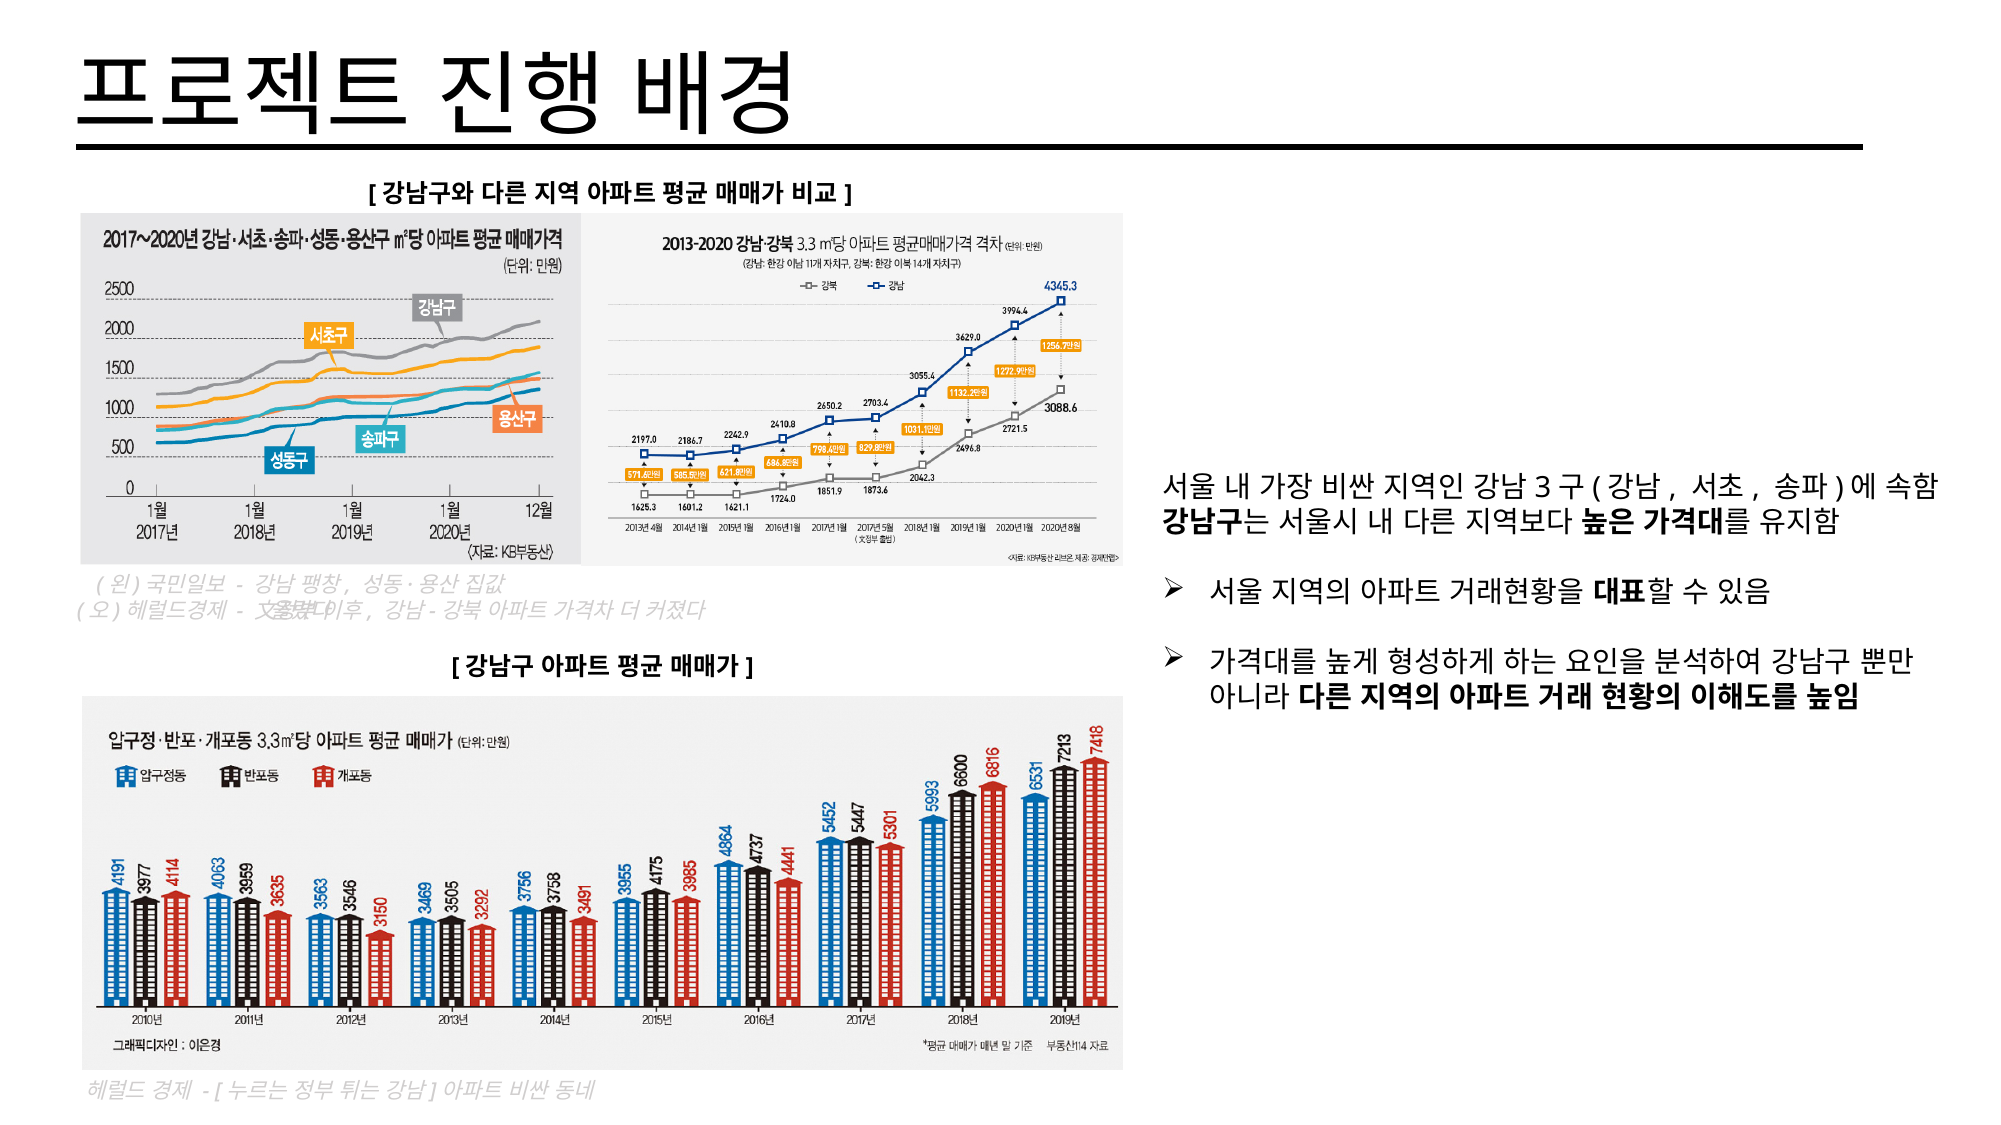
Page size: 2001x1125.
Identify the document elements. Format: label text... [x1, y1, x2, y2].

title 프로젝트 진행 배경 [58, 24, 1784, 172]
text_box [0, 170, 1123, 1113]
text_box 서울 내 가장 비싼 지역인 강남3구(강남, 서초, 송파)에 속함 강남구는 서울시 내 다른 지역보다 높은 가격대를 유지함 서울 지역의 아파트 거래현황을 대표할 수 있음 가격대를 높게 형성하게 하는 요인을 분석하여 강남구 뿐만 아니라 다른 지역의 아파트 거래 현황의 이해도를 높임 [1147, 461, 2000, 791]
